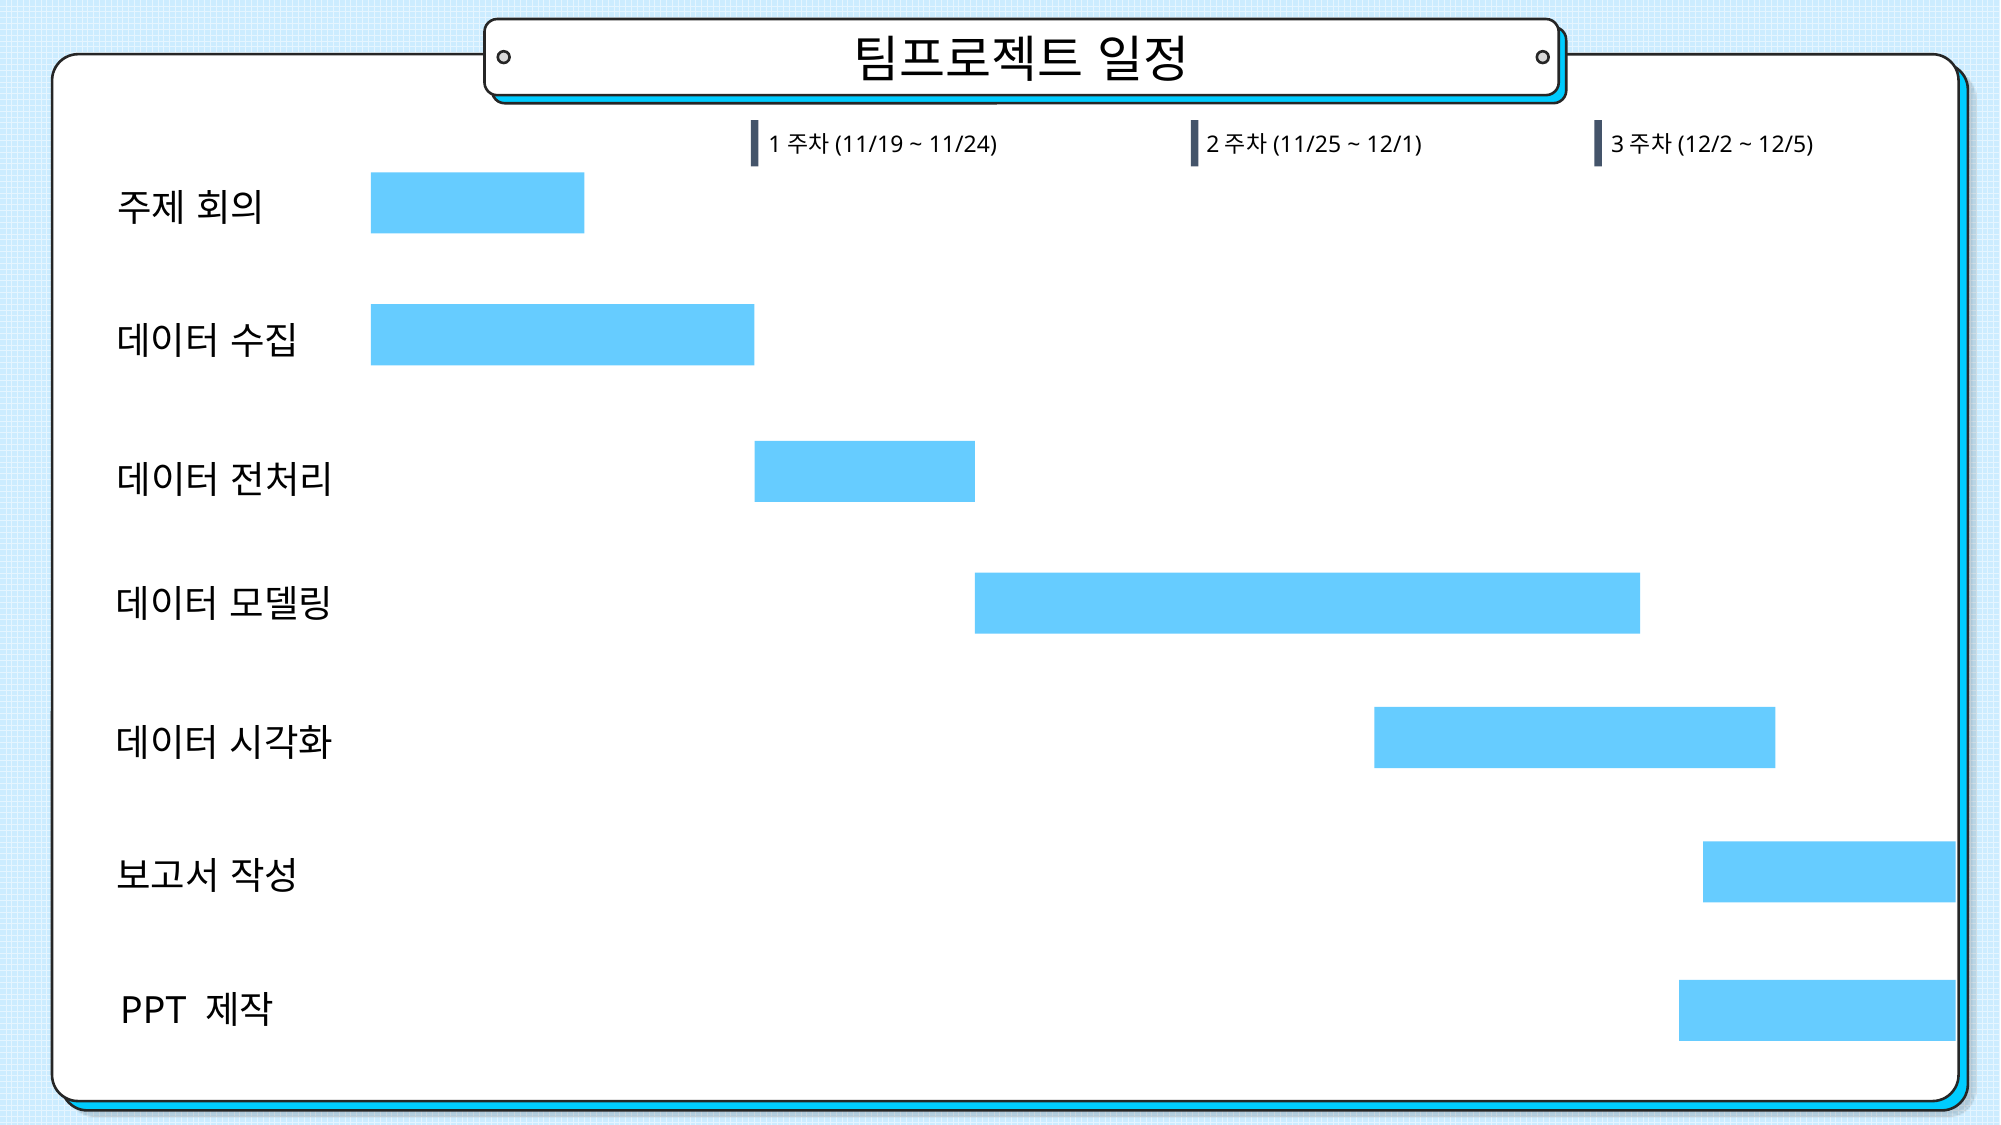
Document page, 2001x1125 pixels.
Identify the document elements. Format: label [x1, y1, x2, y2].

text_box [51, 18, 1968, 1111]
